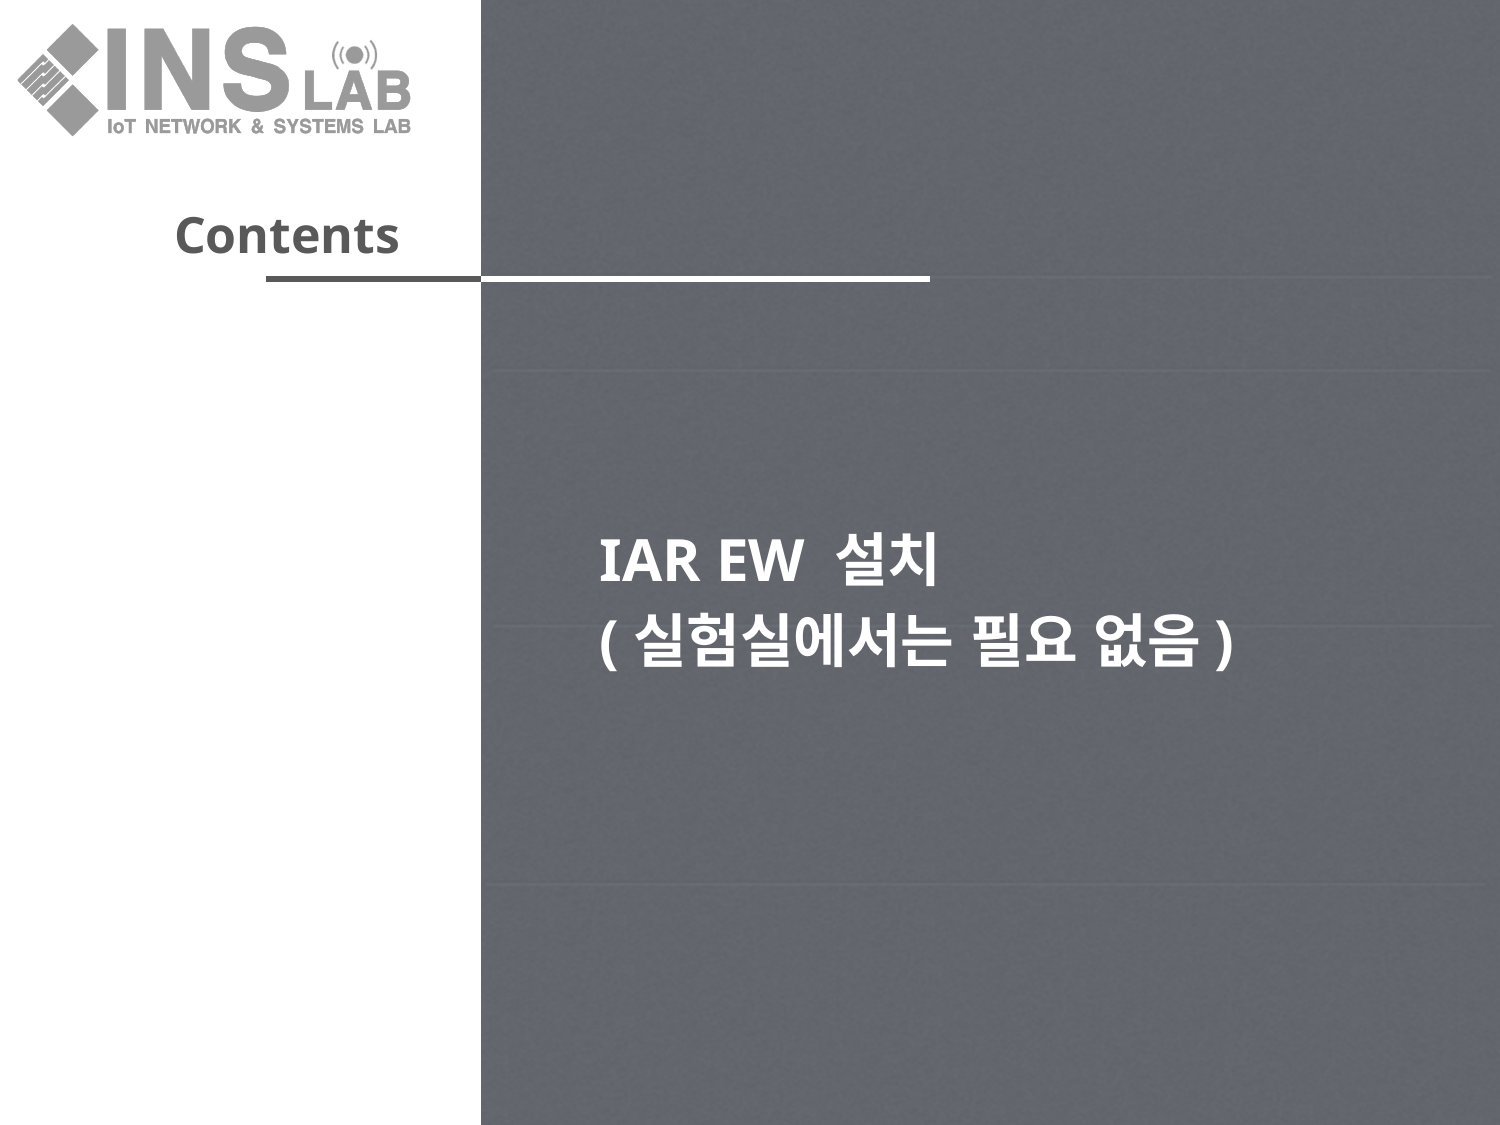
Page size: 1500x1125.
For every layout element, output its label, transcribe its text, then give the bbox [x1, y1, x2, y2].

list IAR EW 설치 (실험실에서는 필요 없음) [584, 515, 1412, 1047]
picture [481, 0, 1500, 1125]
